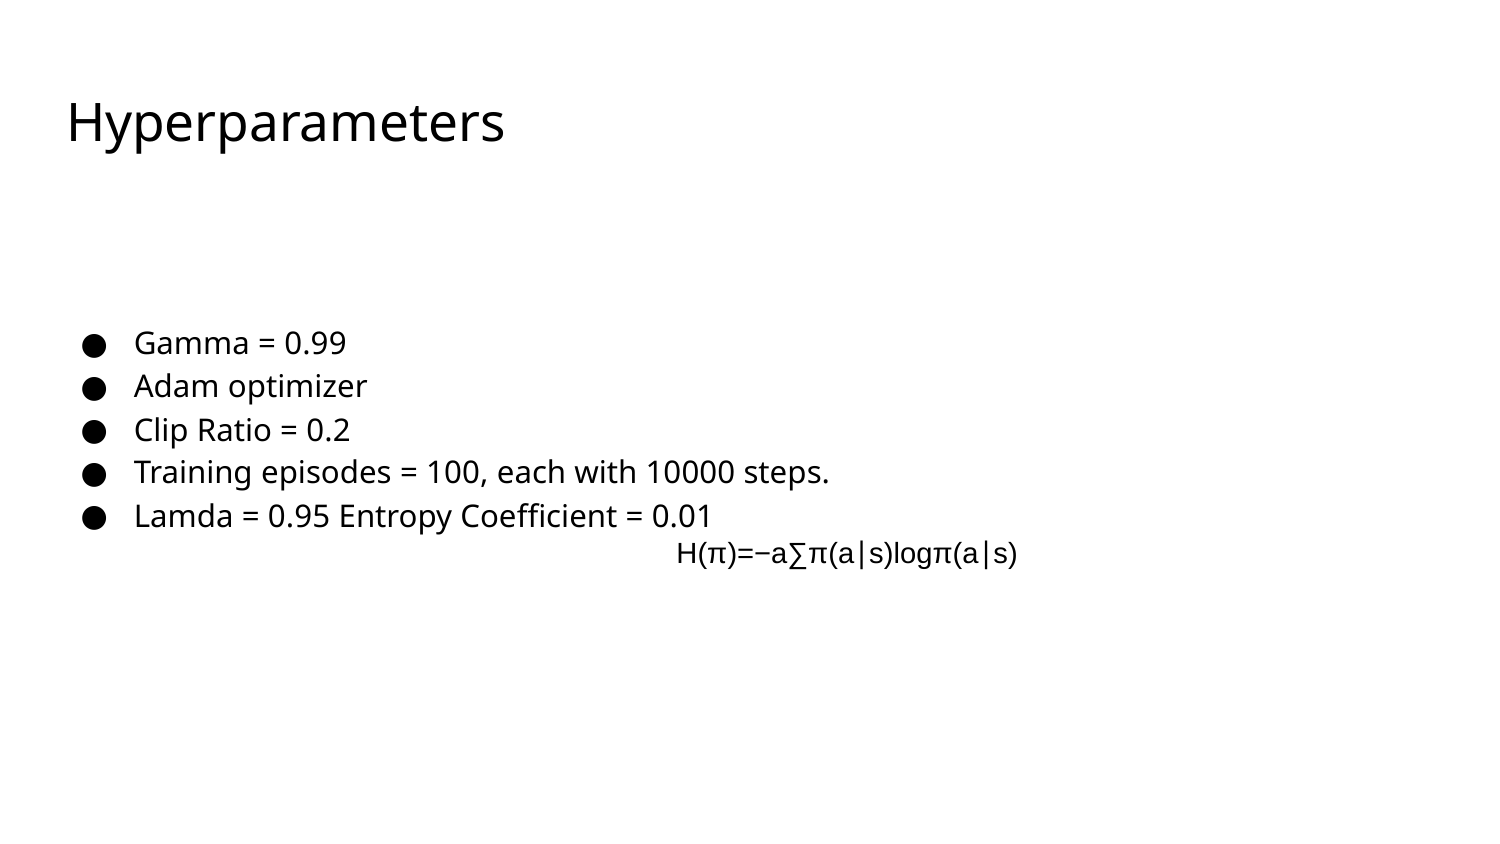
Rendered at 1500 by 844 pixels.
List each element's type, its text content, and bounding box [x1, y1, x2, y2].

text_box H(π)=−a∑​π(a∣s)logπ(a∣s) [661, 518, 1154, 584]
list Gamma = 0.99 Adam optimizer Clip Ratio = 0.2 Training episodes = 100, each with 10000 steps. Lamda = 0.95 Entropy Coefficient = 0.01 [43, 303, 1442, 642]
title Hyperparameters [51, 72, 1449, 167]
